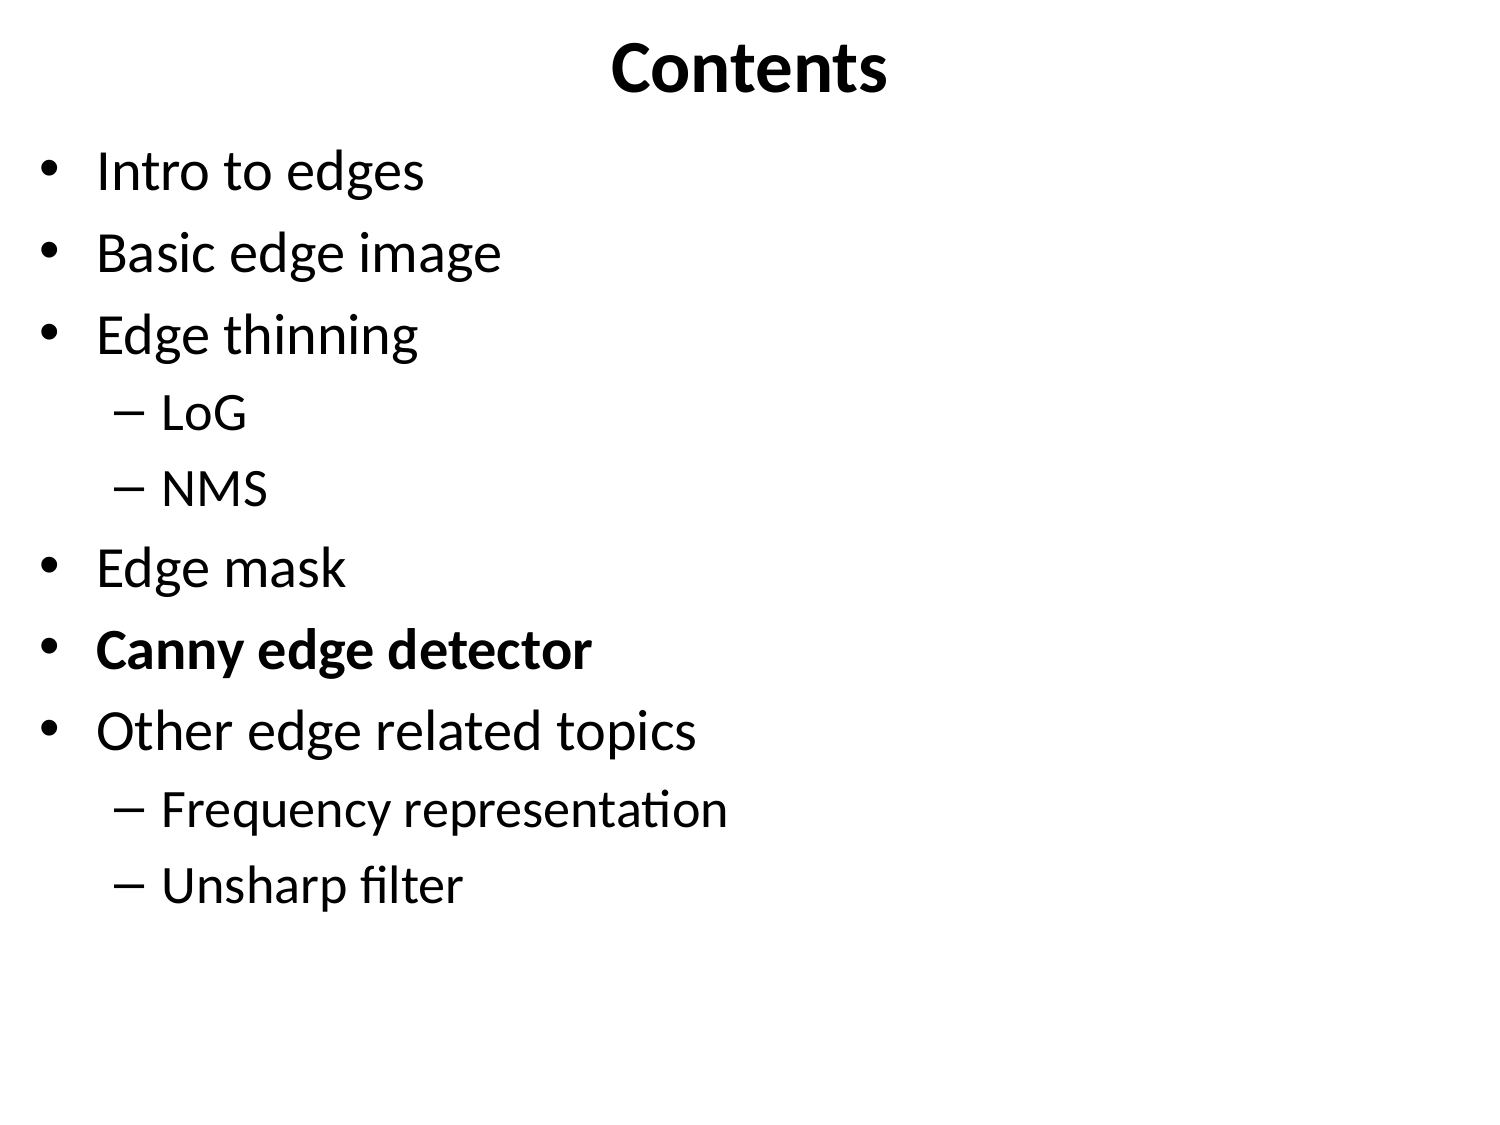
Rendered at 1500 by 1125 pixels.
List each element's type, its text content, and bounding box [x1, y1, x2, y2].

list Intro to edges Basic edge image Edge thinning LoG NMS Edge mask Canny edge detector Other edge related topics Frequency representation Unsharp filter [24, 125, 1475, 1063]
title Contents [24, 0, 1475, 125]
